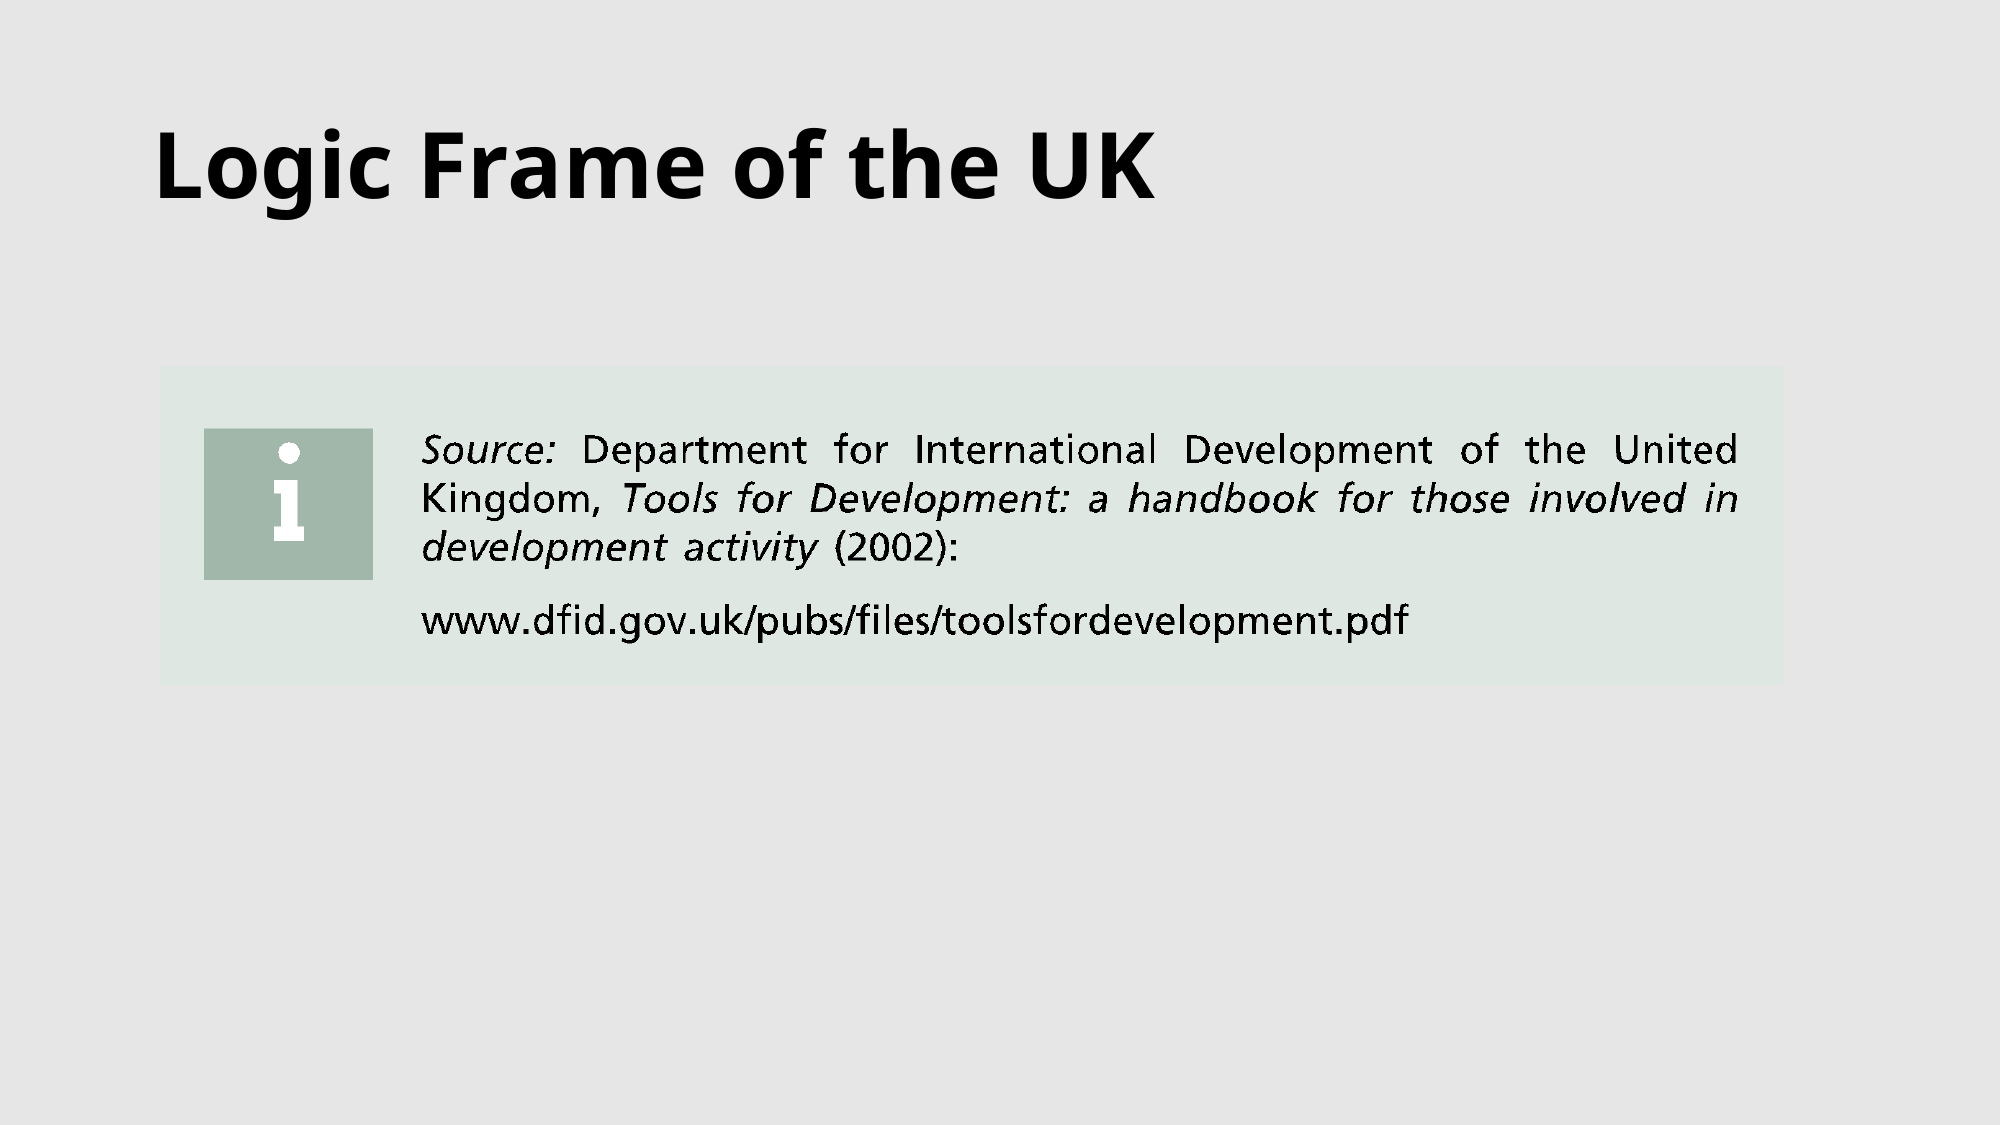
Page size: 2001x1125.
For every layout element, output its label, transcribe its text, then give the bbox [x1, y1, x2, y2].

title Logic Frame of the UK [137, 59, 1863, 278]
picture [156, 366, 1785, 686]
